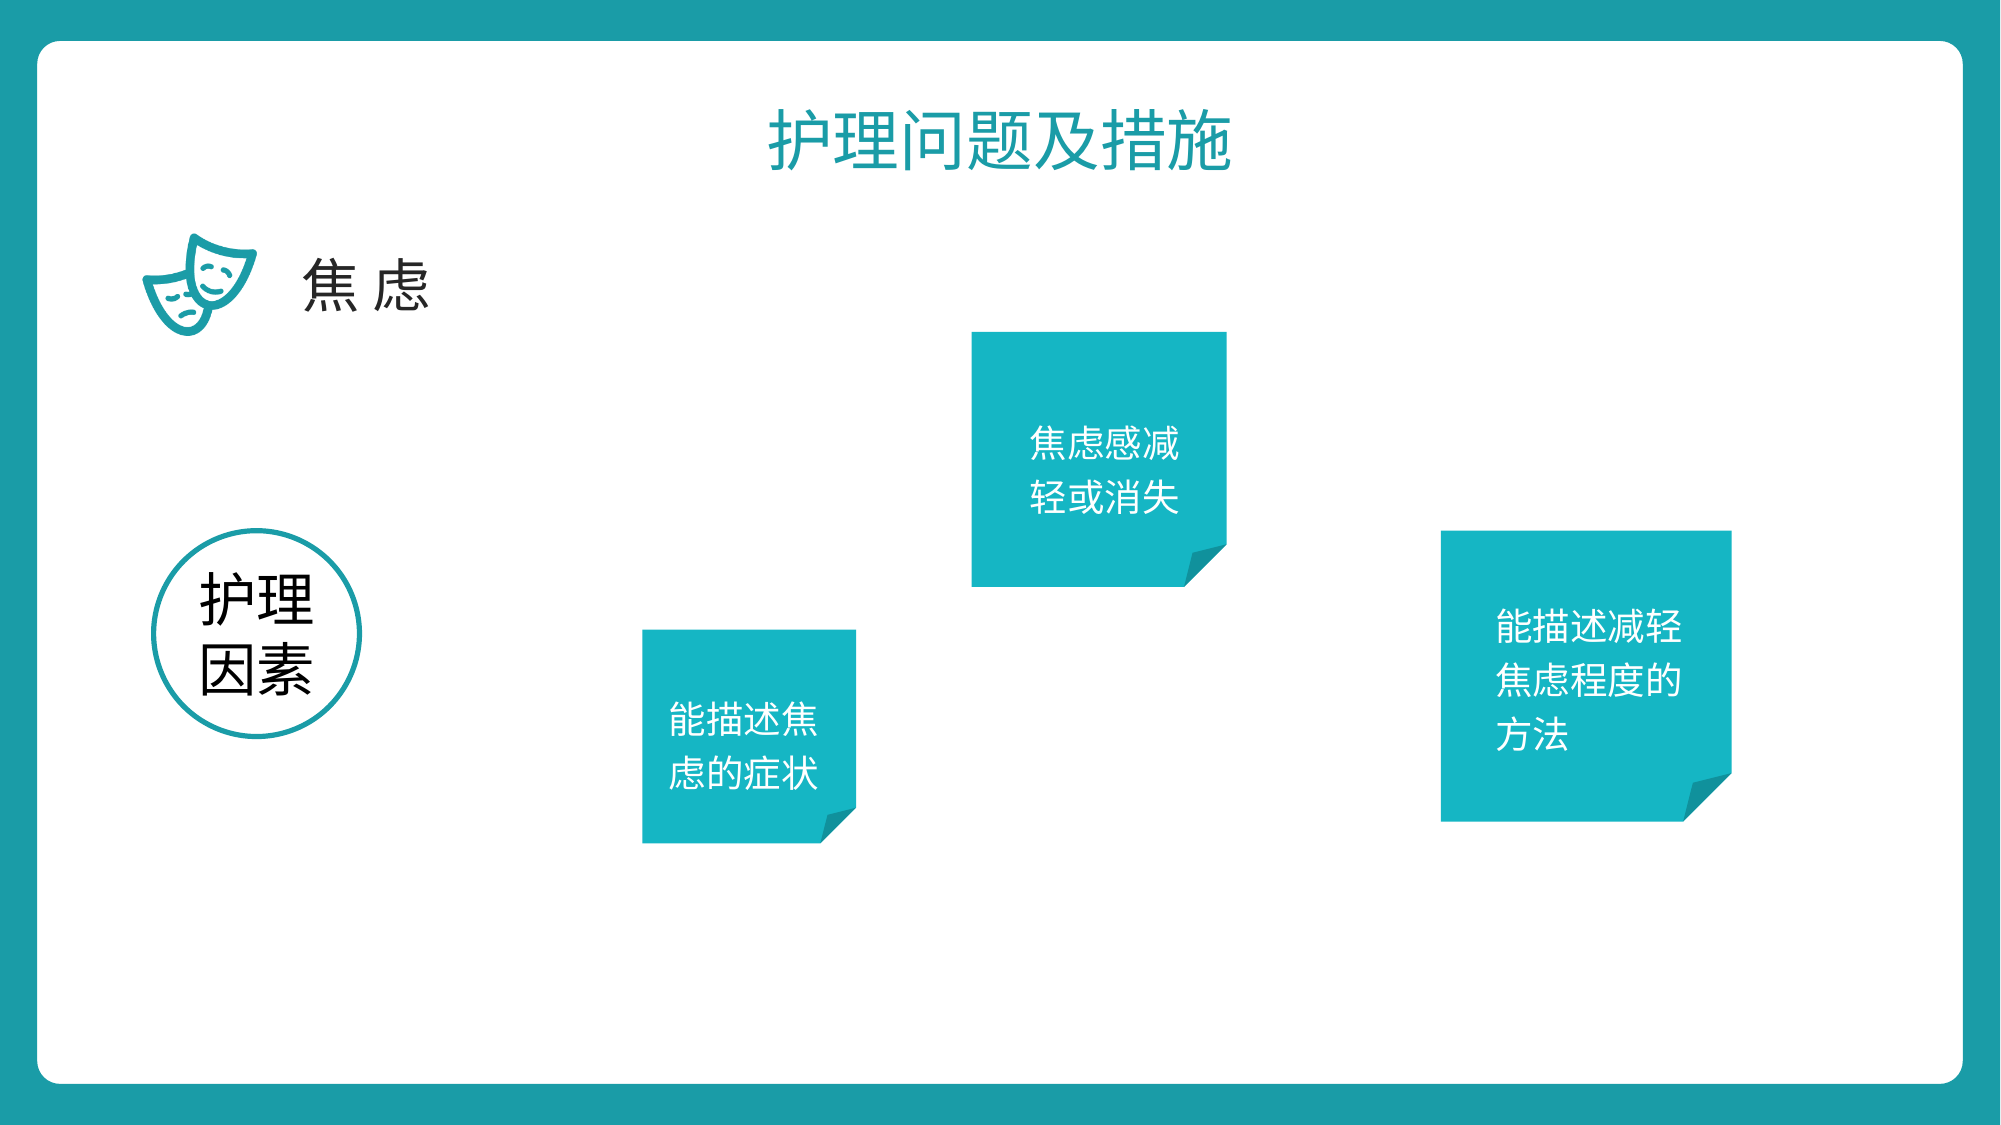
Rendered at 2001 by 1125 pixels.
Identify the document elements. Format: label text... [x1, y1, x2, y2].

picture [142, 227, 257, 342]
text_box 焦虑 [286, 241, 446, 327]
text_box 焦虑感减轻或消失 [999, 403, 1211, 526]
text_box 能描述减轻焦虑程度的方法 [1480, 586, 1732, 764]
text_box [152, 529, 361, 738]
text_box 能描述焦虑的症状 [654, 679, 845, 803]
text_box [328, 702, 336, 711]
text_box 护理因素 [177, 555, 187, 565]
text_box 护理问题及措施 [751, 91, 1249, 186]
text_box [641, 628, 860, 845]
text_box [970, 330, 1230, 588]
text_box 护理因素 [177, 702, 186, 711]
text_box 护理因素 [326, 555, 336, 565]
text_box [1439, 529, 1736, 823]
